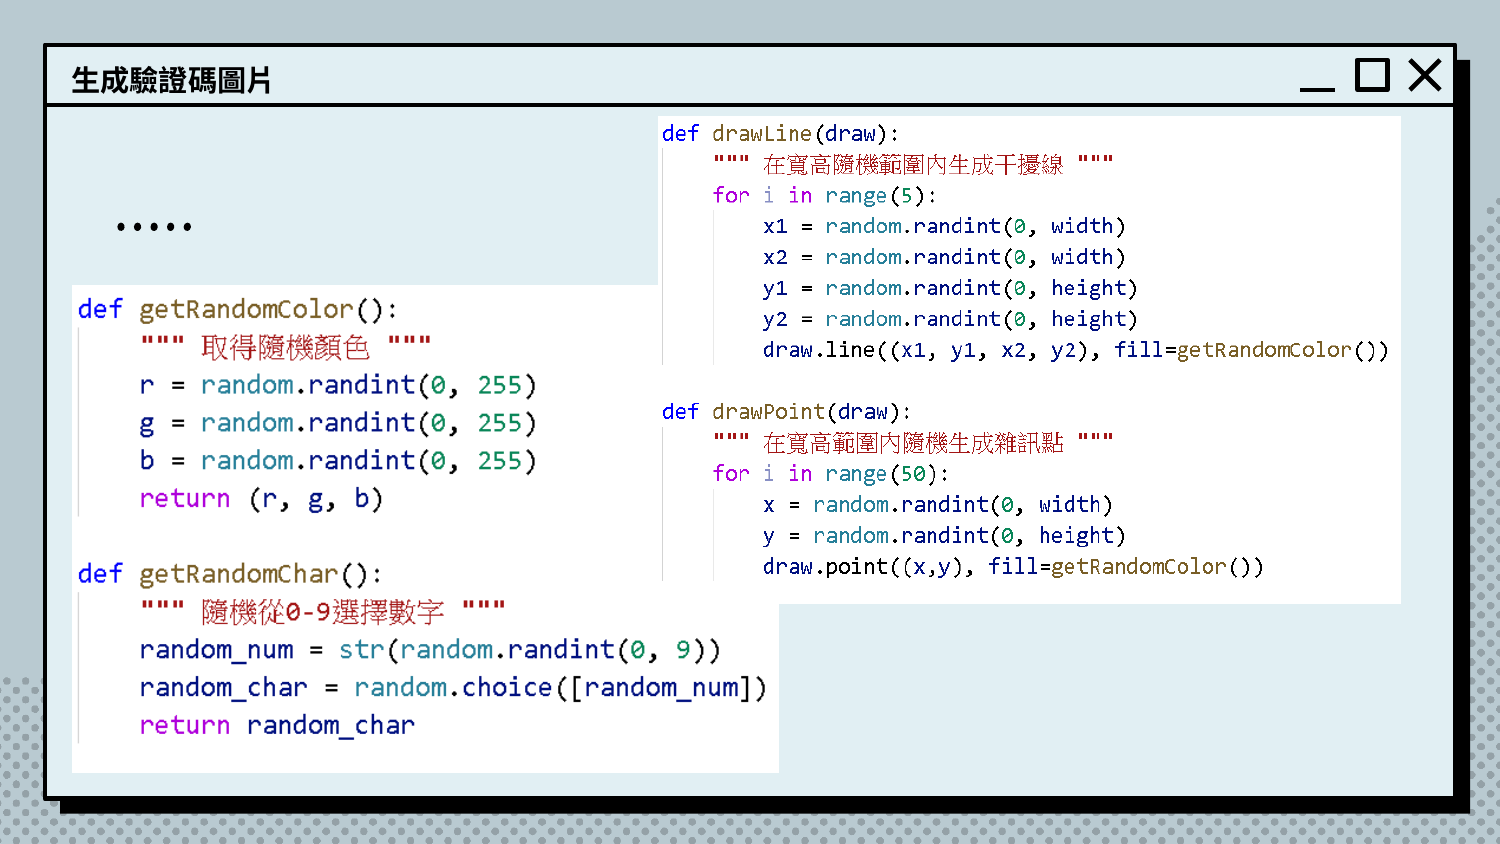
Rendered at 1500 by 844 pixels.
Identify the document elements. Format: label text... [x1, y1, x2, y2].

text_box [117, 222, 125, 231]
text_box [133, 222, 142, 231]
text_box 生成驗證碼圖片 [56, 46, 349, 107]
text_box [167, 222, 175, 231]
text_box [183, 222, 191, 231]
text_box [150, 222, 158, 231]
picture [71, 116, 1401, 773]
